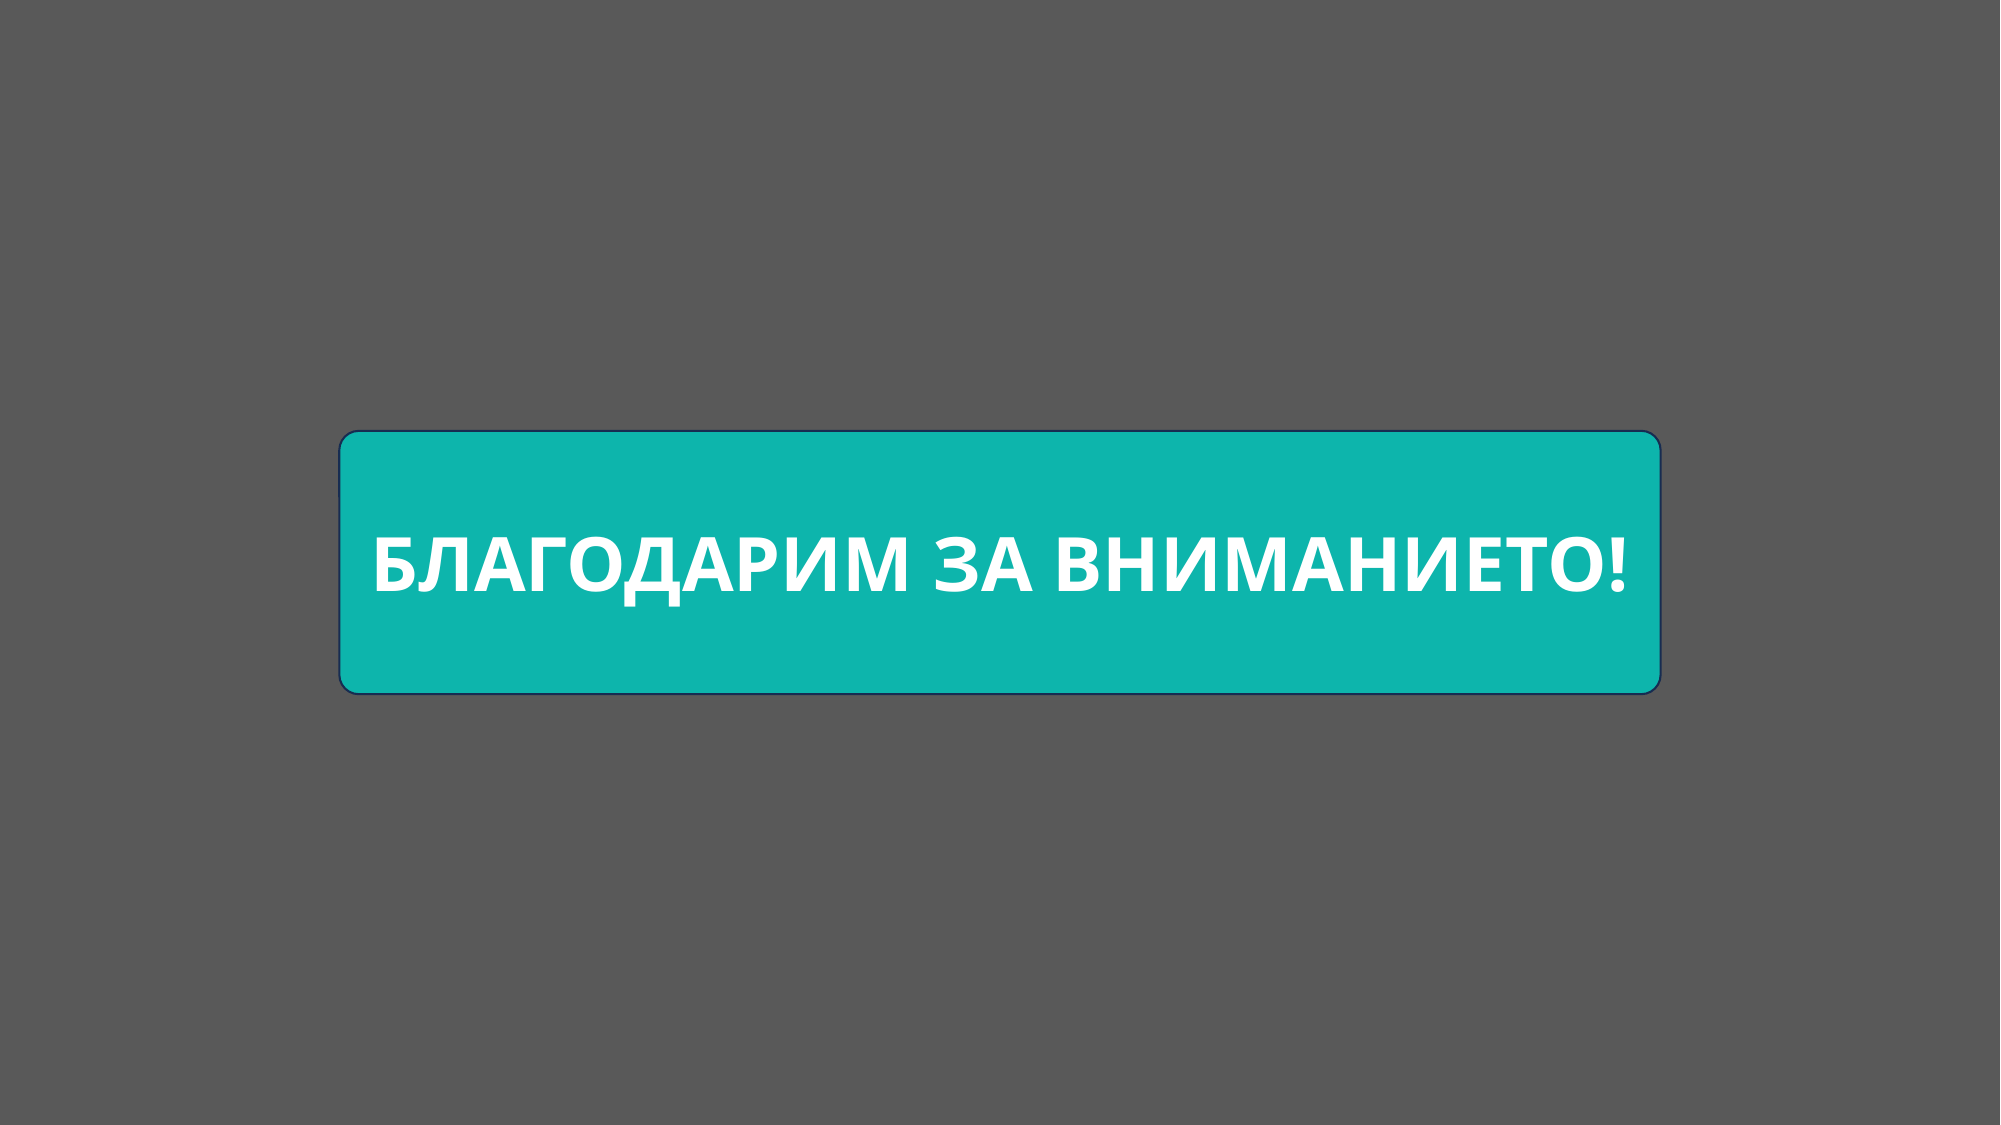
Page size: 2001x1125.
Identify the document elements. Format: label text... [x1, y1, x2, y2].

text_box [339, 615, 1661, 695]
text_box [339, 430, 1661, 509]
text_box БЛАГОДАРИМ ЗА ВНИМАНИЕТО! [339, 509, 1661, 615]
